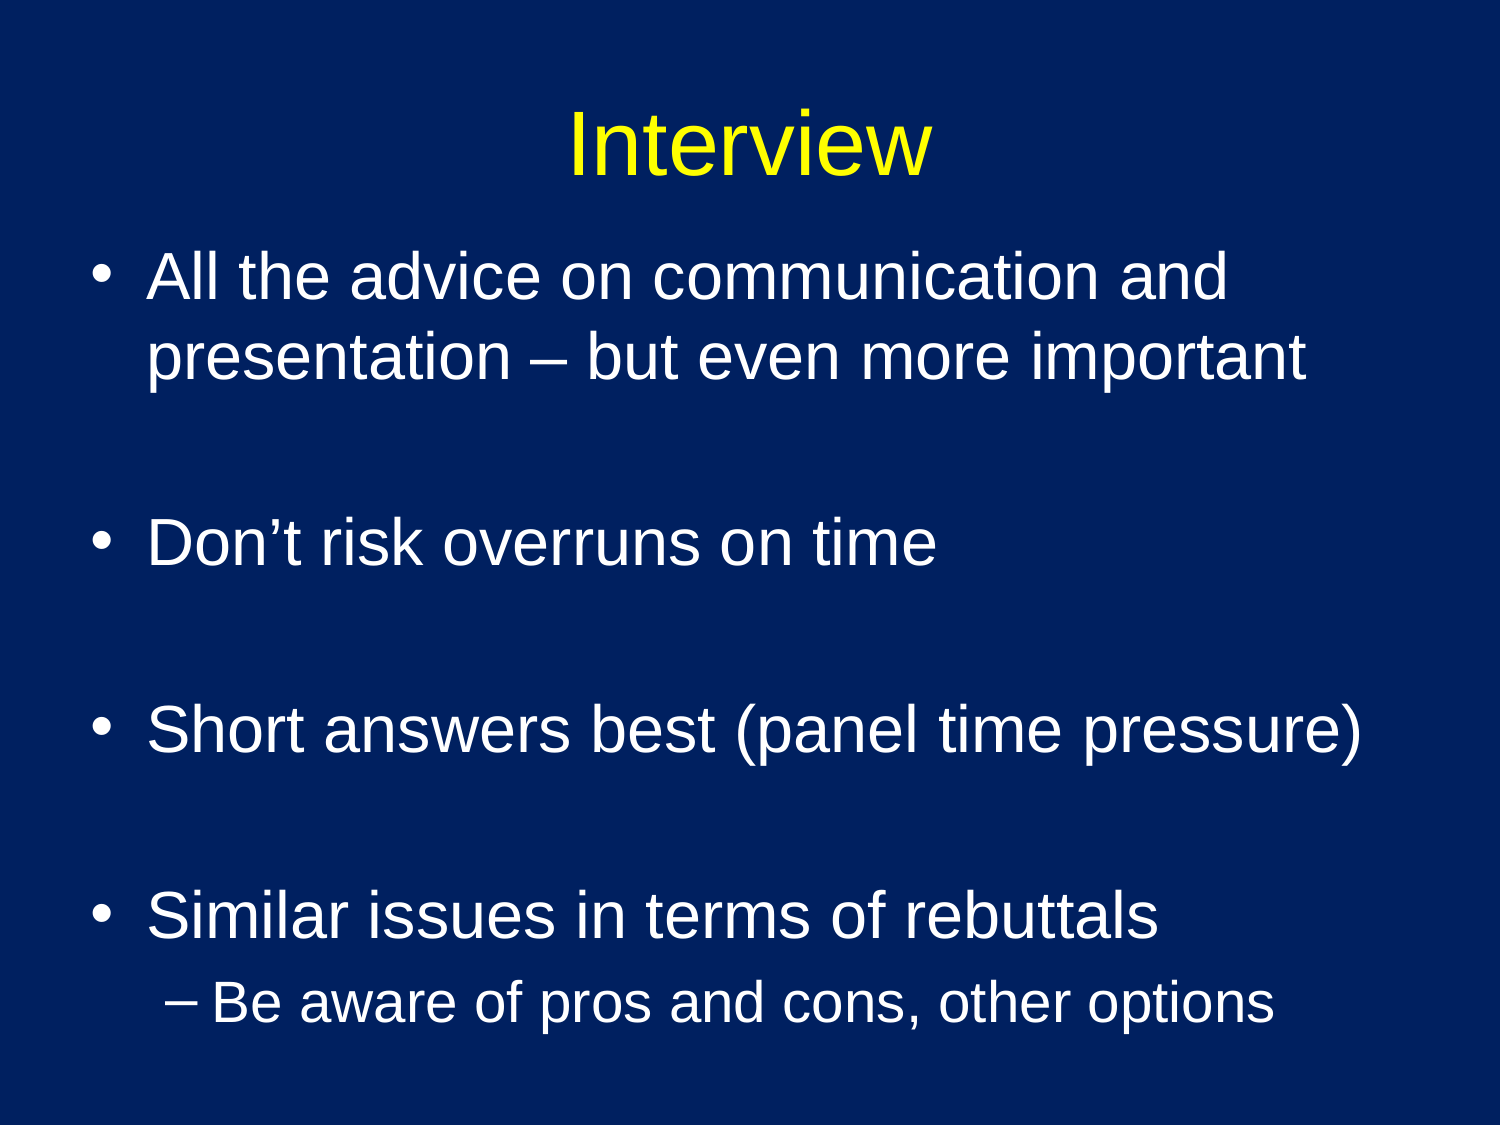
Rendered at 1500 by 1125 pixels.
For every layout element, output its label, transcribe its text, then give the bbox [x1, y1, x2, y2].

list All the advice on communication and presentation – but even more important Don’t risk overruns on time Short answers best (panel time pressure) Similar issues in terms of rebuttals Be aware of pros and cons, other options [75, 224, 1425, 968]
title Interview [75, 45, 1425, 224]
